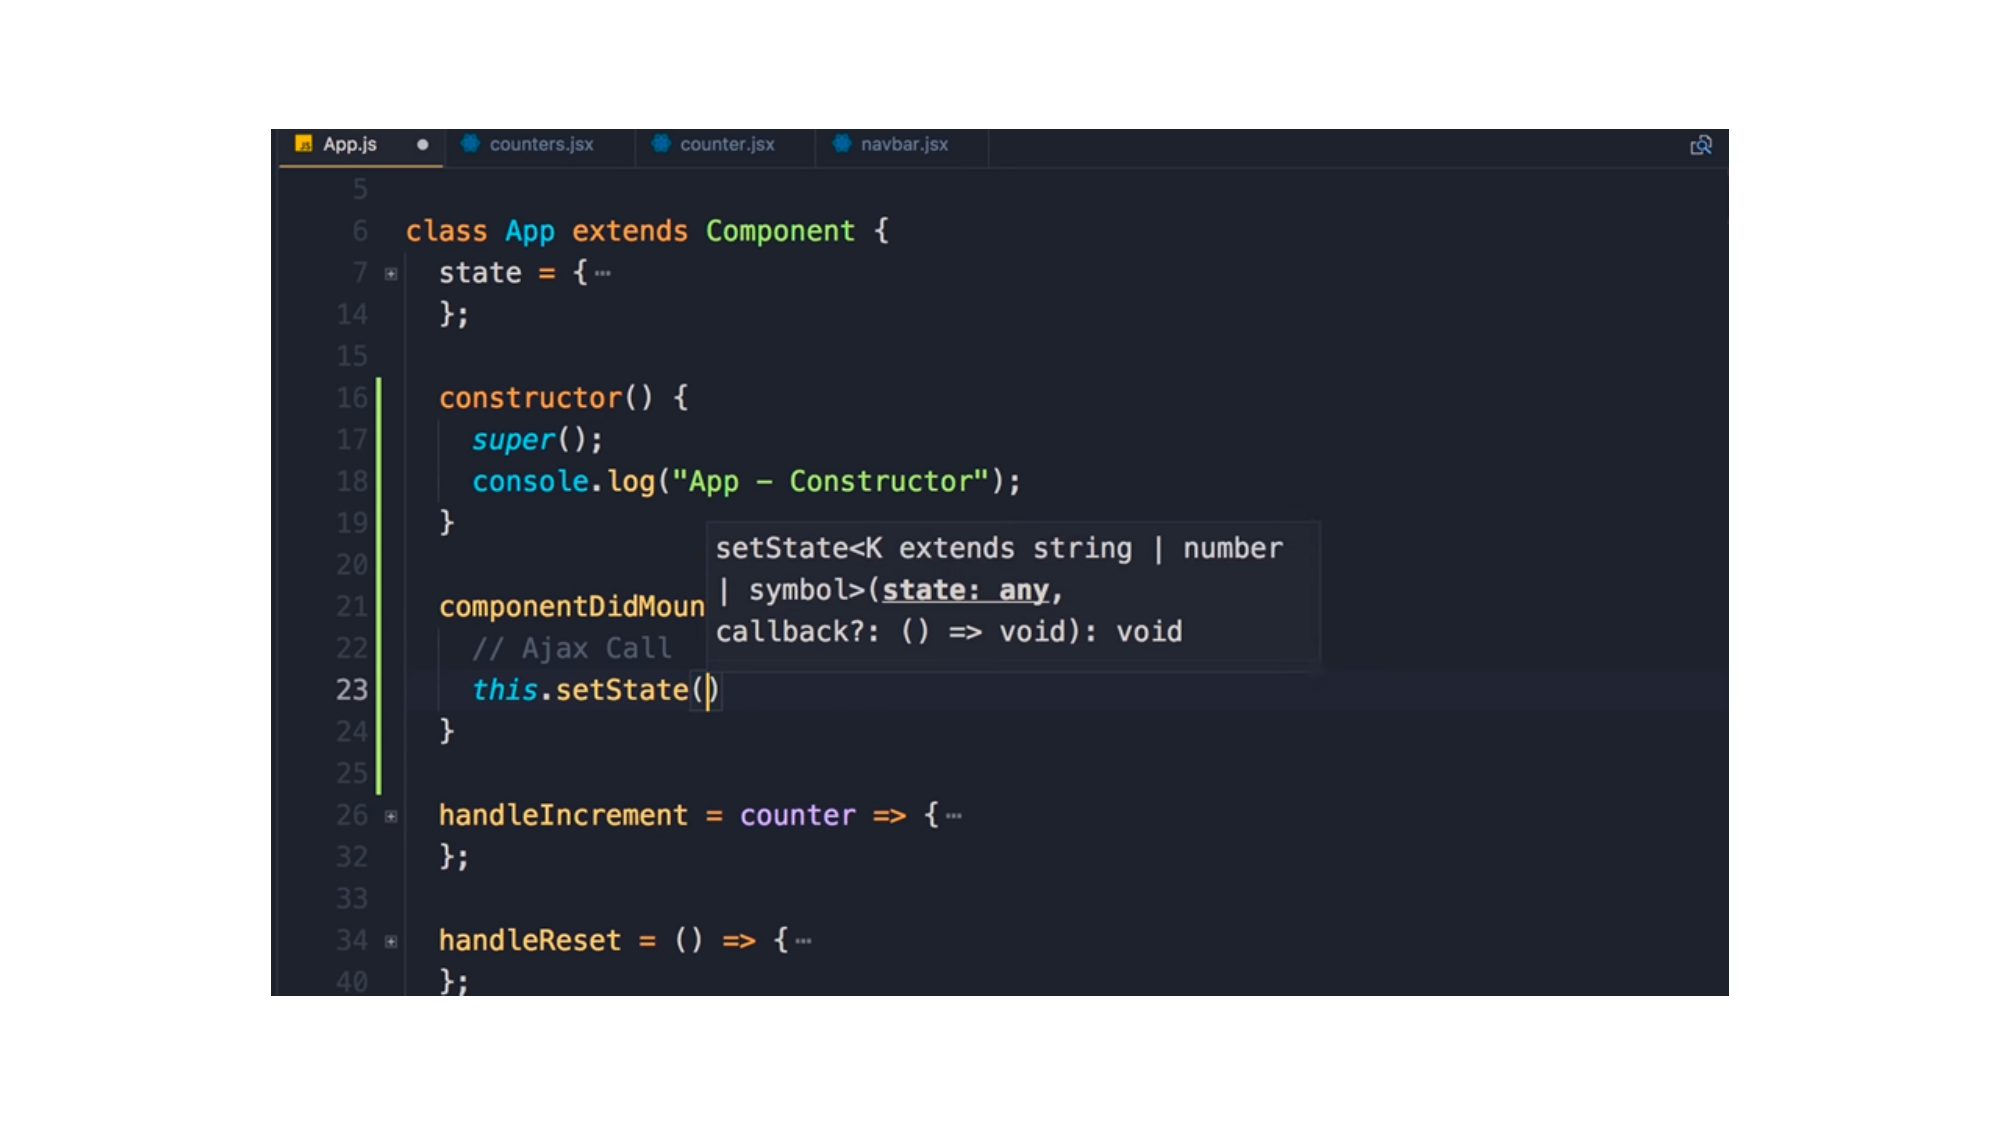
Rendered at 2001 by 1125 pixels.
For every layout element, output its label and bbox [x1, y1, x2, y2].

picture [271, 129, 1729, 996]
